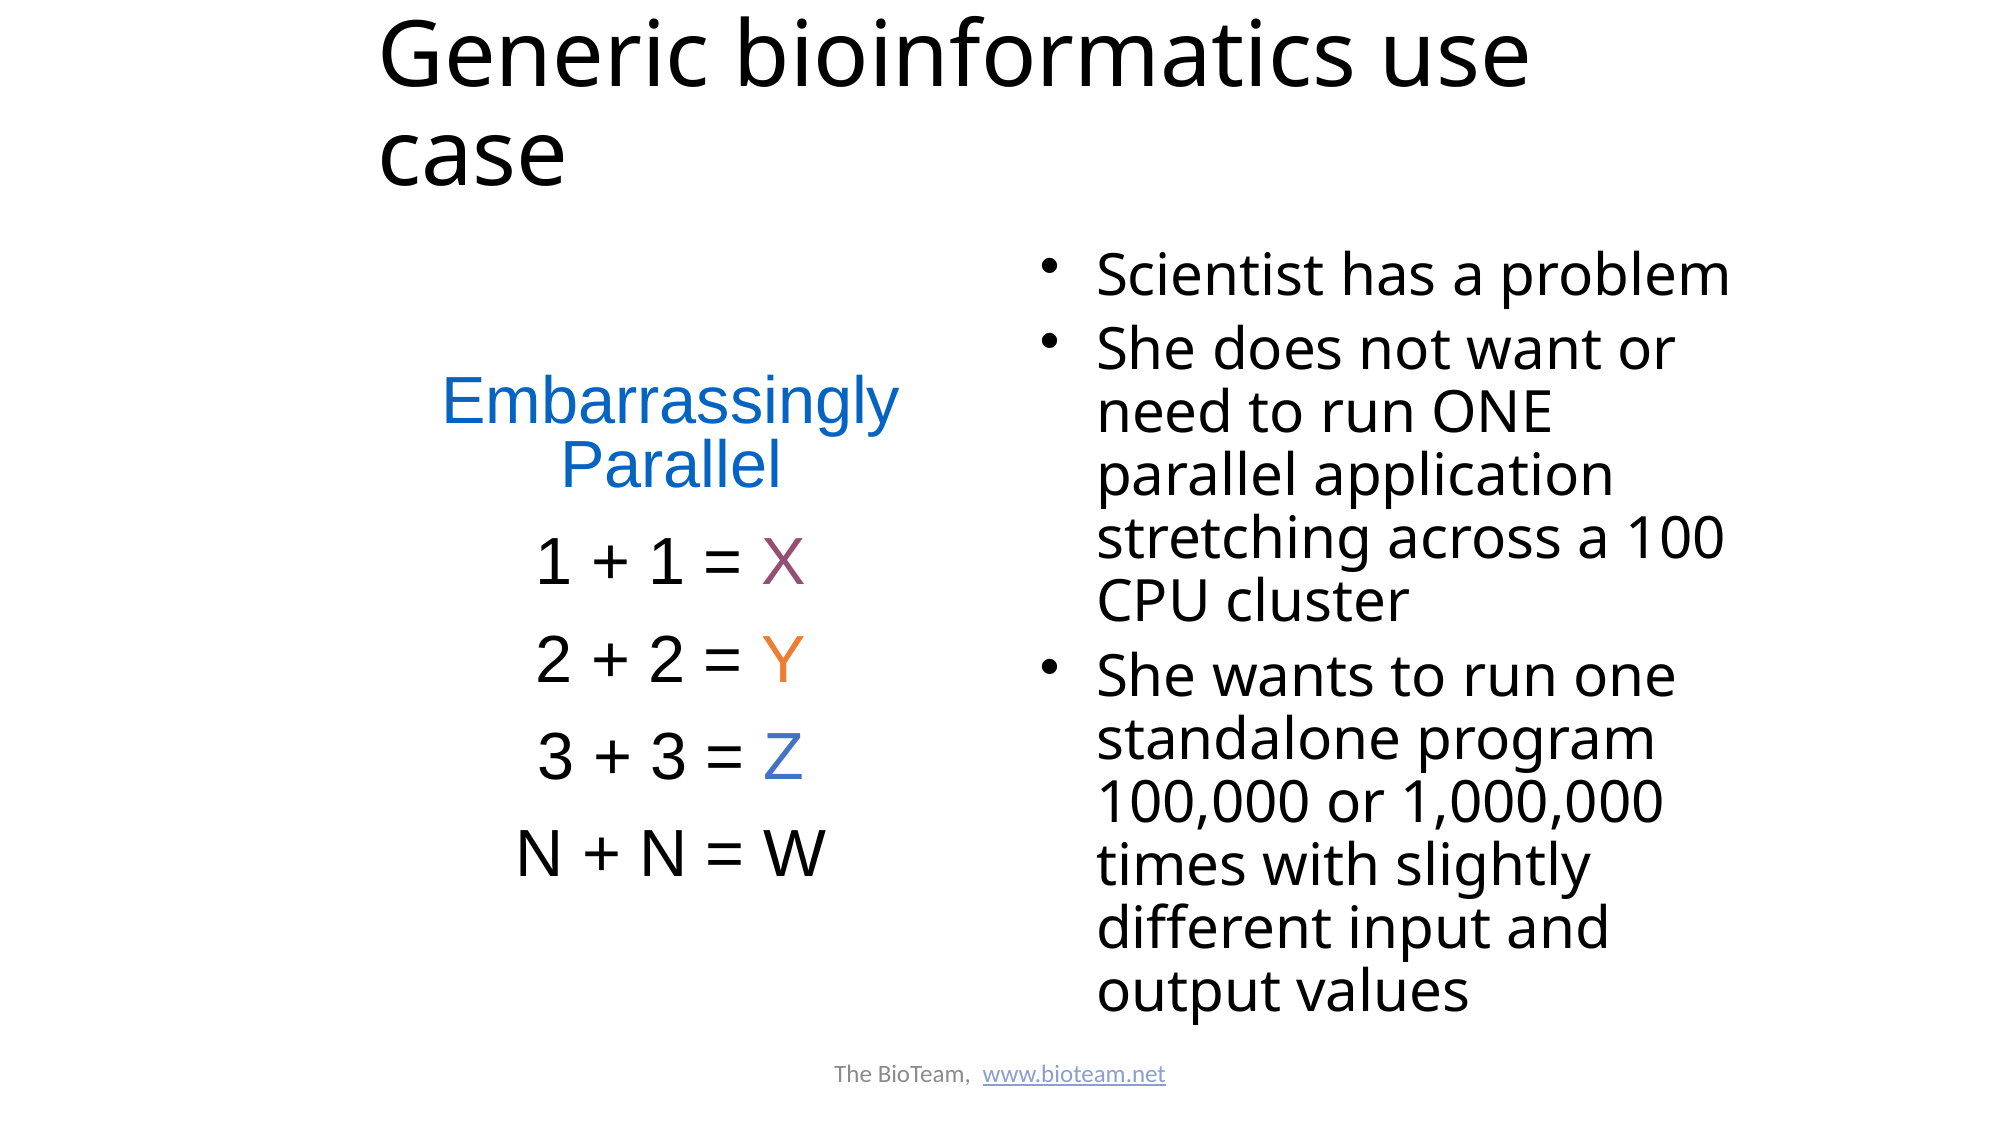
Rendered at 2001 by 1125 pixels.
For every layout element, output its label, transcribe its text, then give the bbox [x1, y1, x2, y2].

title Generic bioinformatics use case [362, 12, 1638, 200]
text_box Scientist has a problem She does not want or need to run ONE parallel application stretching across a 100 CPU cluster She wants to run one standalone program 100,000 or 1,000,000 times with slightly different input and output values [1025, 237, 1785, 961]
footer The BioTeam, www.bioteam.net [662, 1042, 1338, 1103]
text_box Embarrassingly Parallel 1 + 1 = X 2 + 2 = Y 3 + 3 = Z N + N = W [324, 365, 1018, 897]
